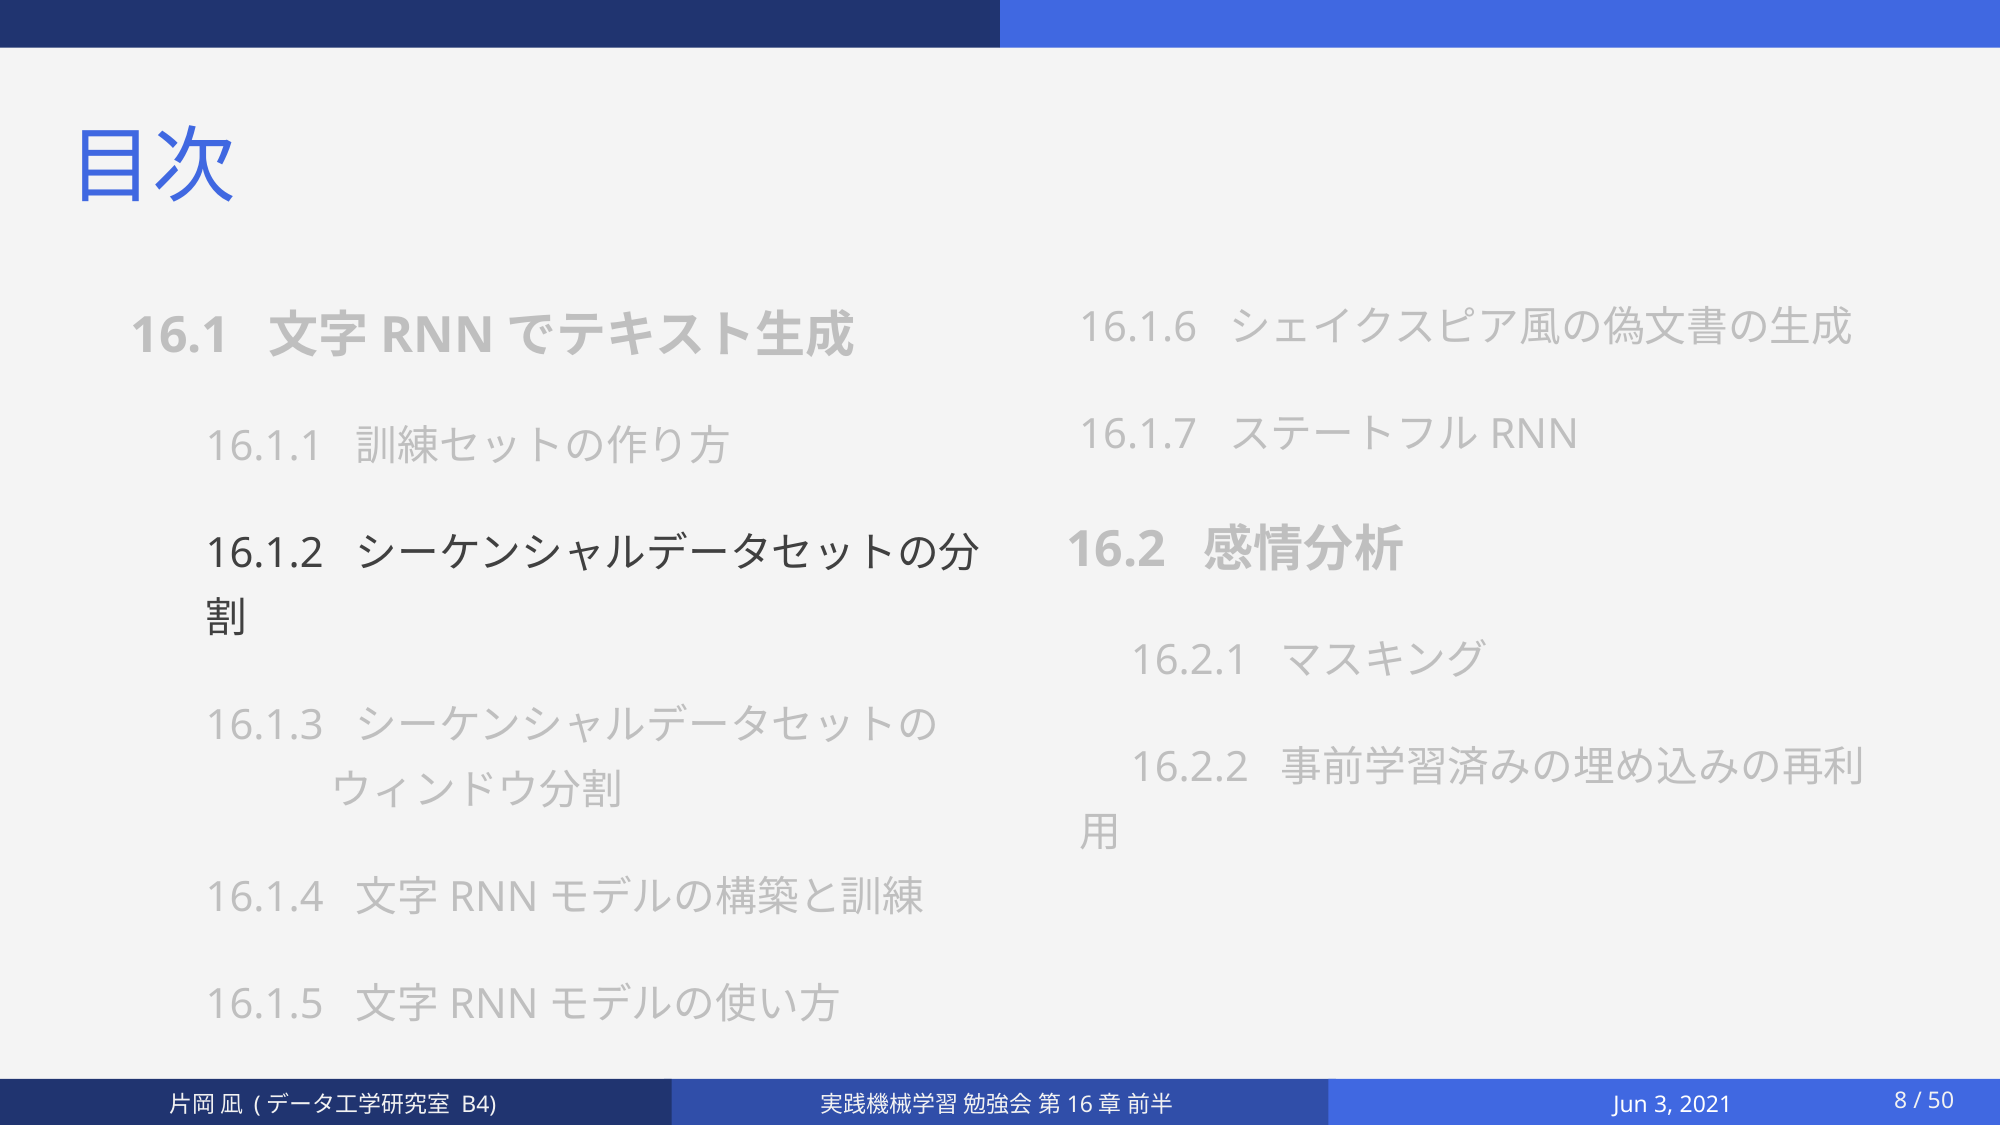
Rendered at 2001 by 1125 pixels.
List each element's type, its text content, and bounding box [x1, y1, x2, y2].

list 16.1 文字RNNでテキスト生成 16.1.1 訓練セットの作り方 16.1.2 シーケンシャルデータセットの分割 16.1.3 シーケンシャルデータセットの ウィンドウ分割 16.1.4 文字RNNモデルの構築と訓練 16.1.5 文字RNNモデルの使い方 16.1.6 シェイクスピア風の偽文書の生成 16.1.7 ステートフルRNN 16.2 感情分析 16.2.1 マスキング 16.2.2 事前学習済みの埋め込みの再利用 [115, 277, 1893, 1071]
title 目次 [54, 59, 1893, 277]
